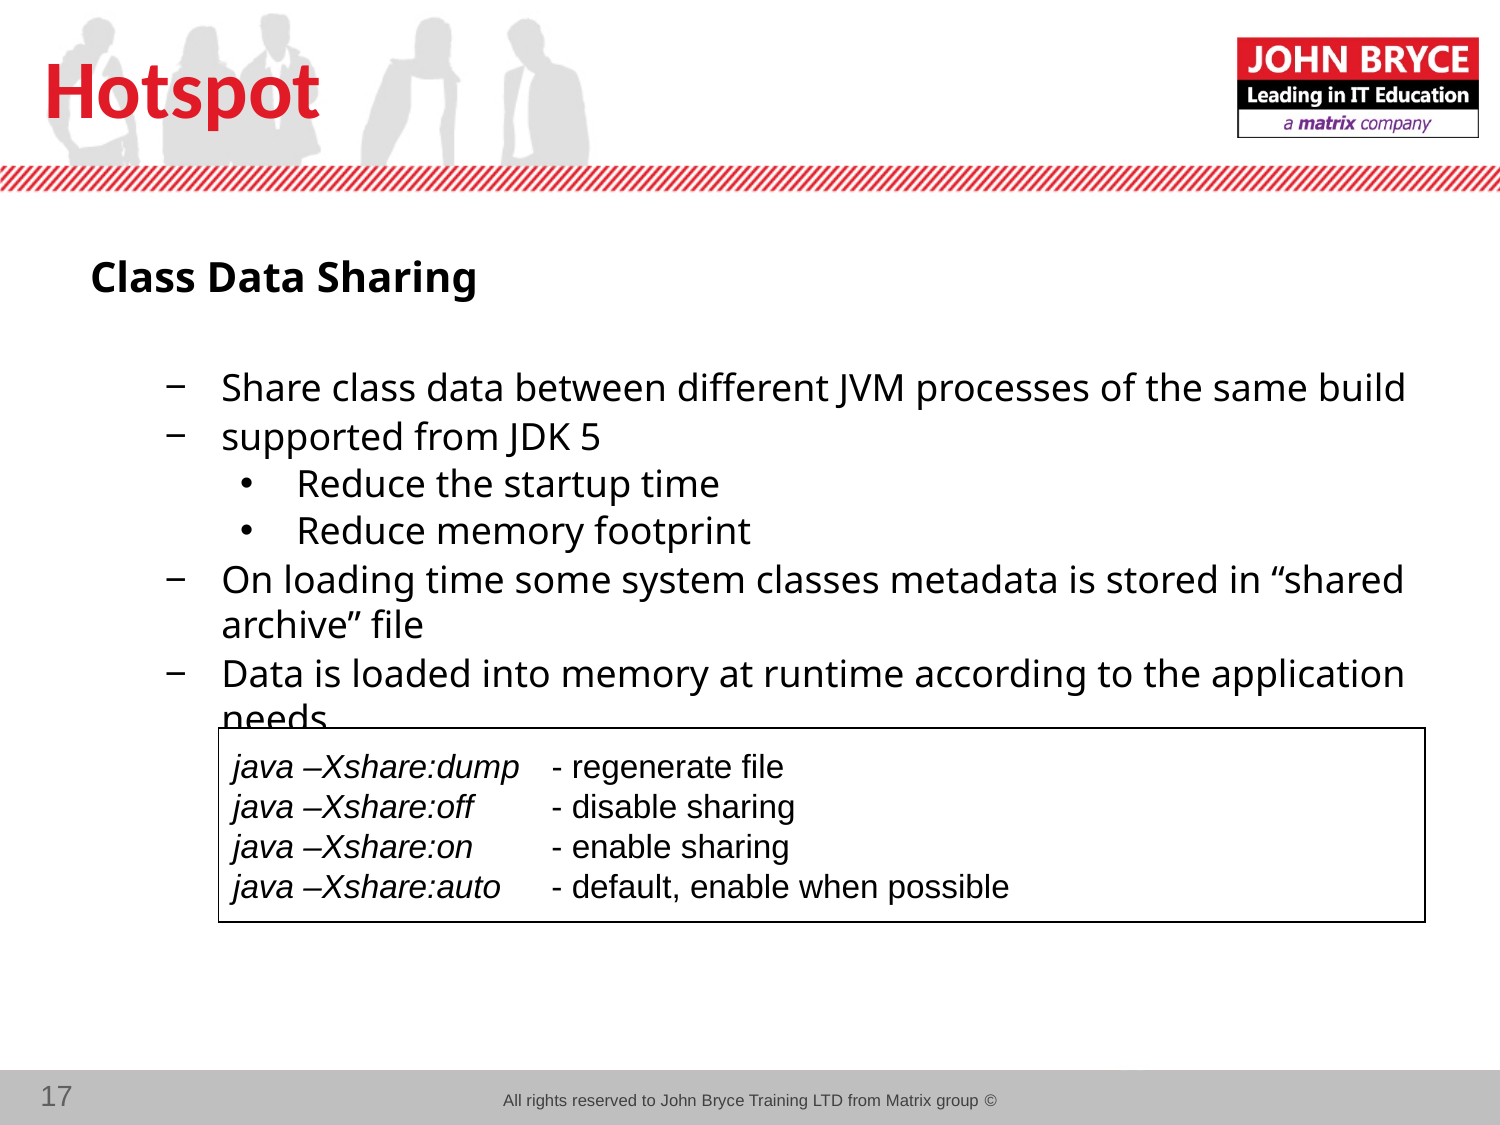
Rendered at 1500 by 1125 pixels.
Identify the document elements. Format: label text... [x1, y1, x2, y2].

text_box java –Xshare:dump - regenerate file java –Xshare:off - disable sharing java –Xshare:on - enable sharing java –Xshare:auto - default, enable when possible [218, 727, 1425, 922]
title Hotspot [29, 21, 1235, 150]
picture [0, 0, 1500, 1070]
list Class Data Sharing Share class data between different JVM processes of the same build supported from JDK 5 Reduce the startup time Reduce memory footprint On loading time some system classes metadata is stored in “shared archive” file Data is loaded into memory at runtime according to the application needs [75, 243, 1425, 1047]
